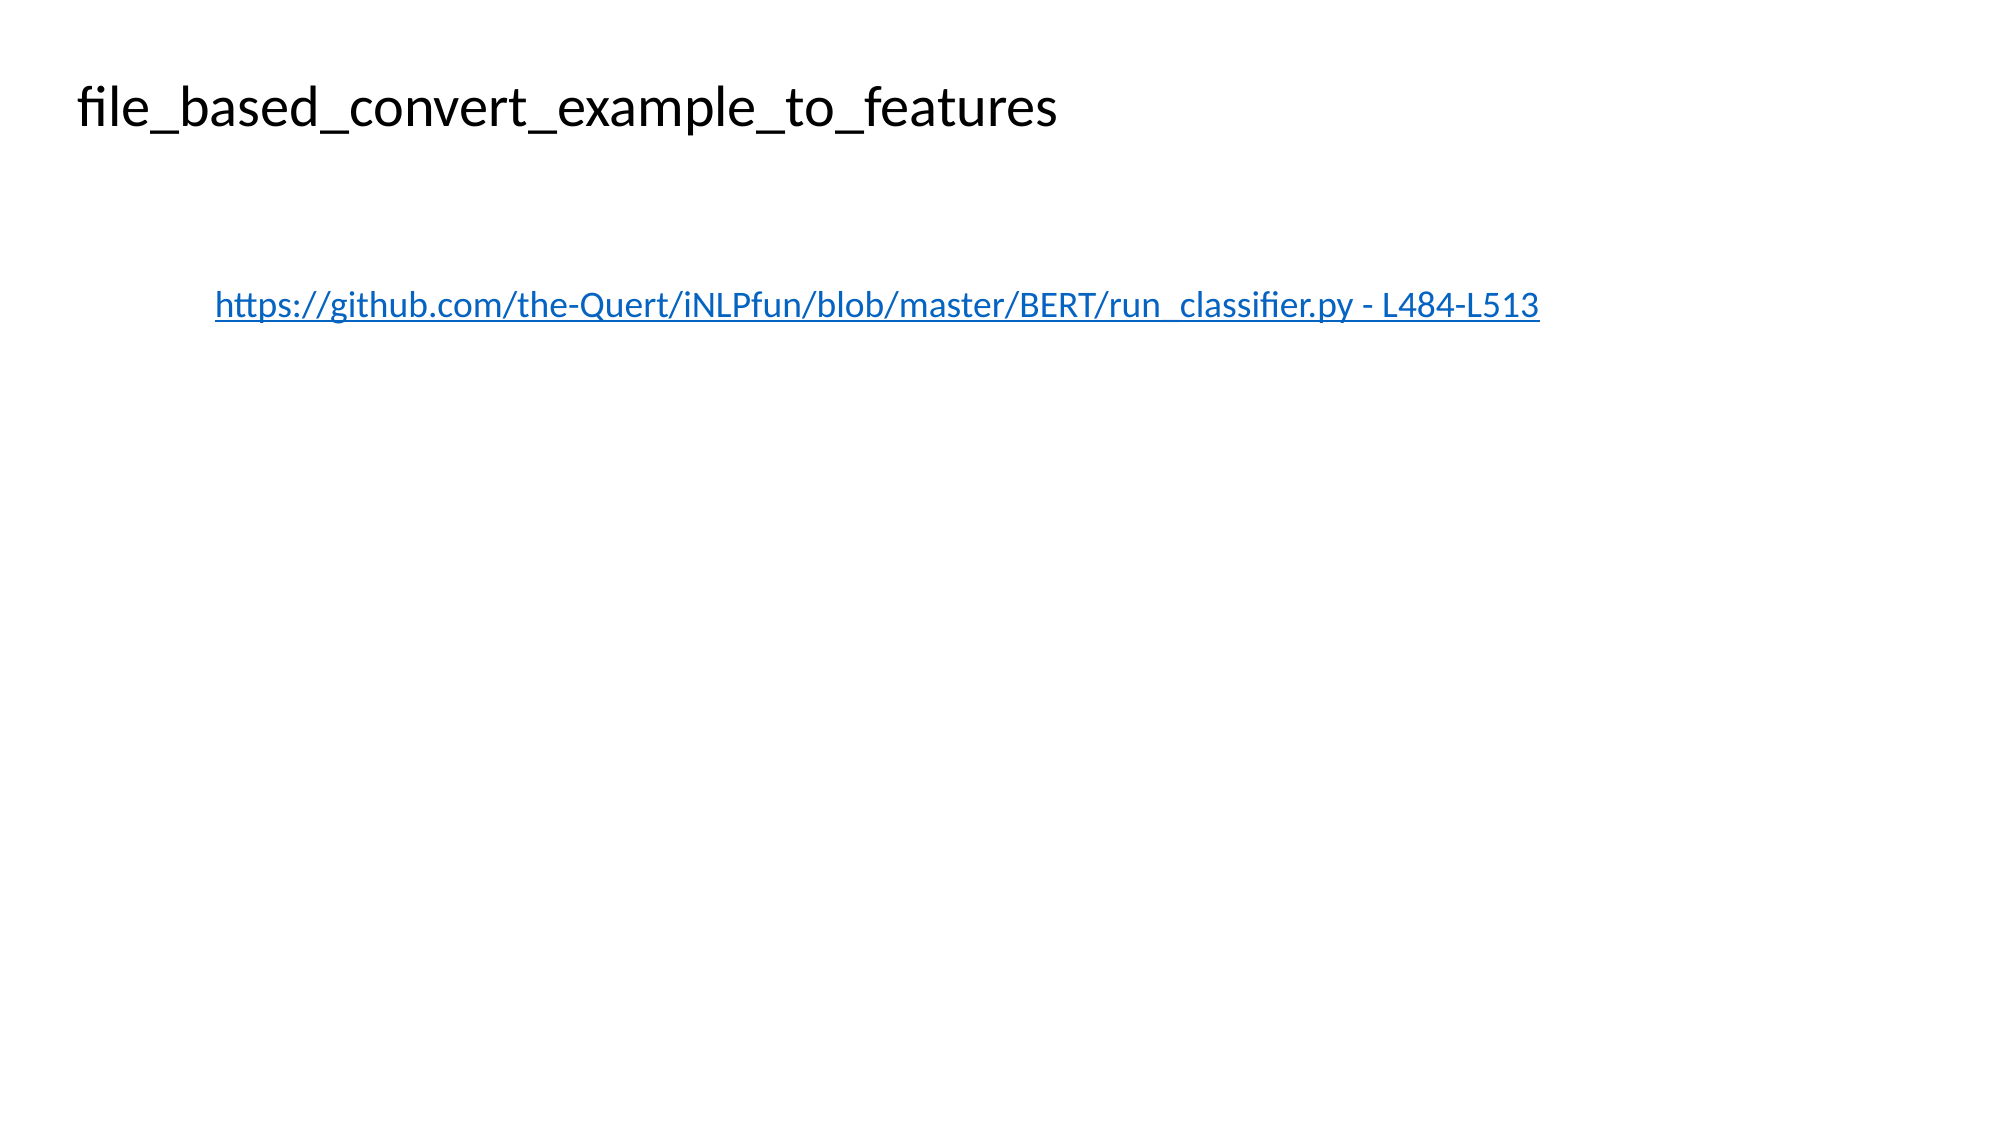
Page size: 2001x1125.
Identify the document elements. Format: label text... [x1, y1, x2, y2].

text_box https://github.com/the-Quert/iNLPfun/blob/master/BERT/run_classifier.py - L484-L513 [199, 272, 1556, 333]
text_box file_based_convert_example_to_features [62, 60, 1074, 146]
